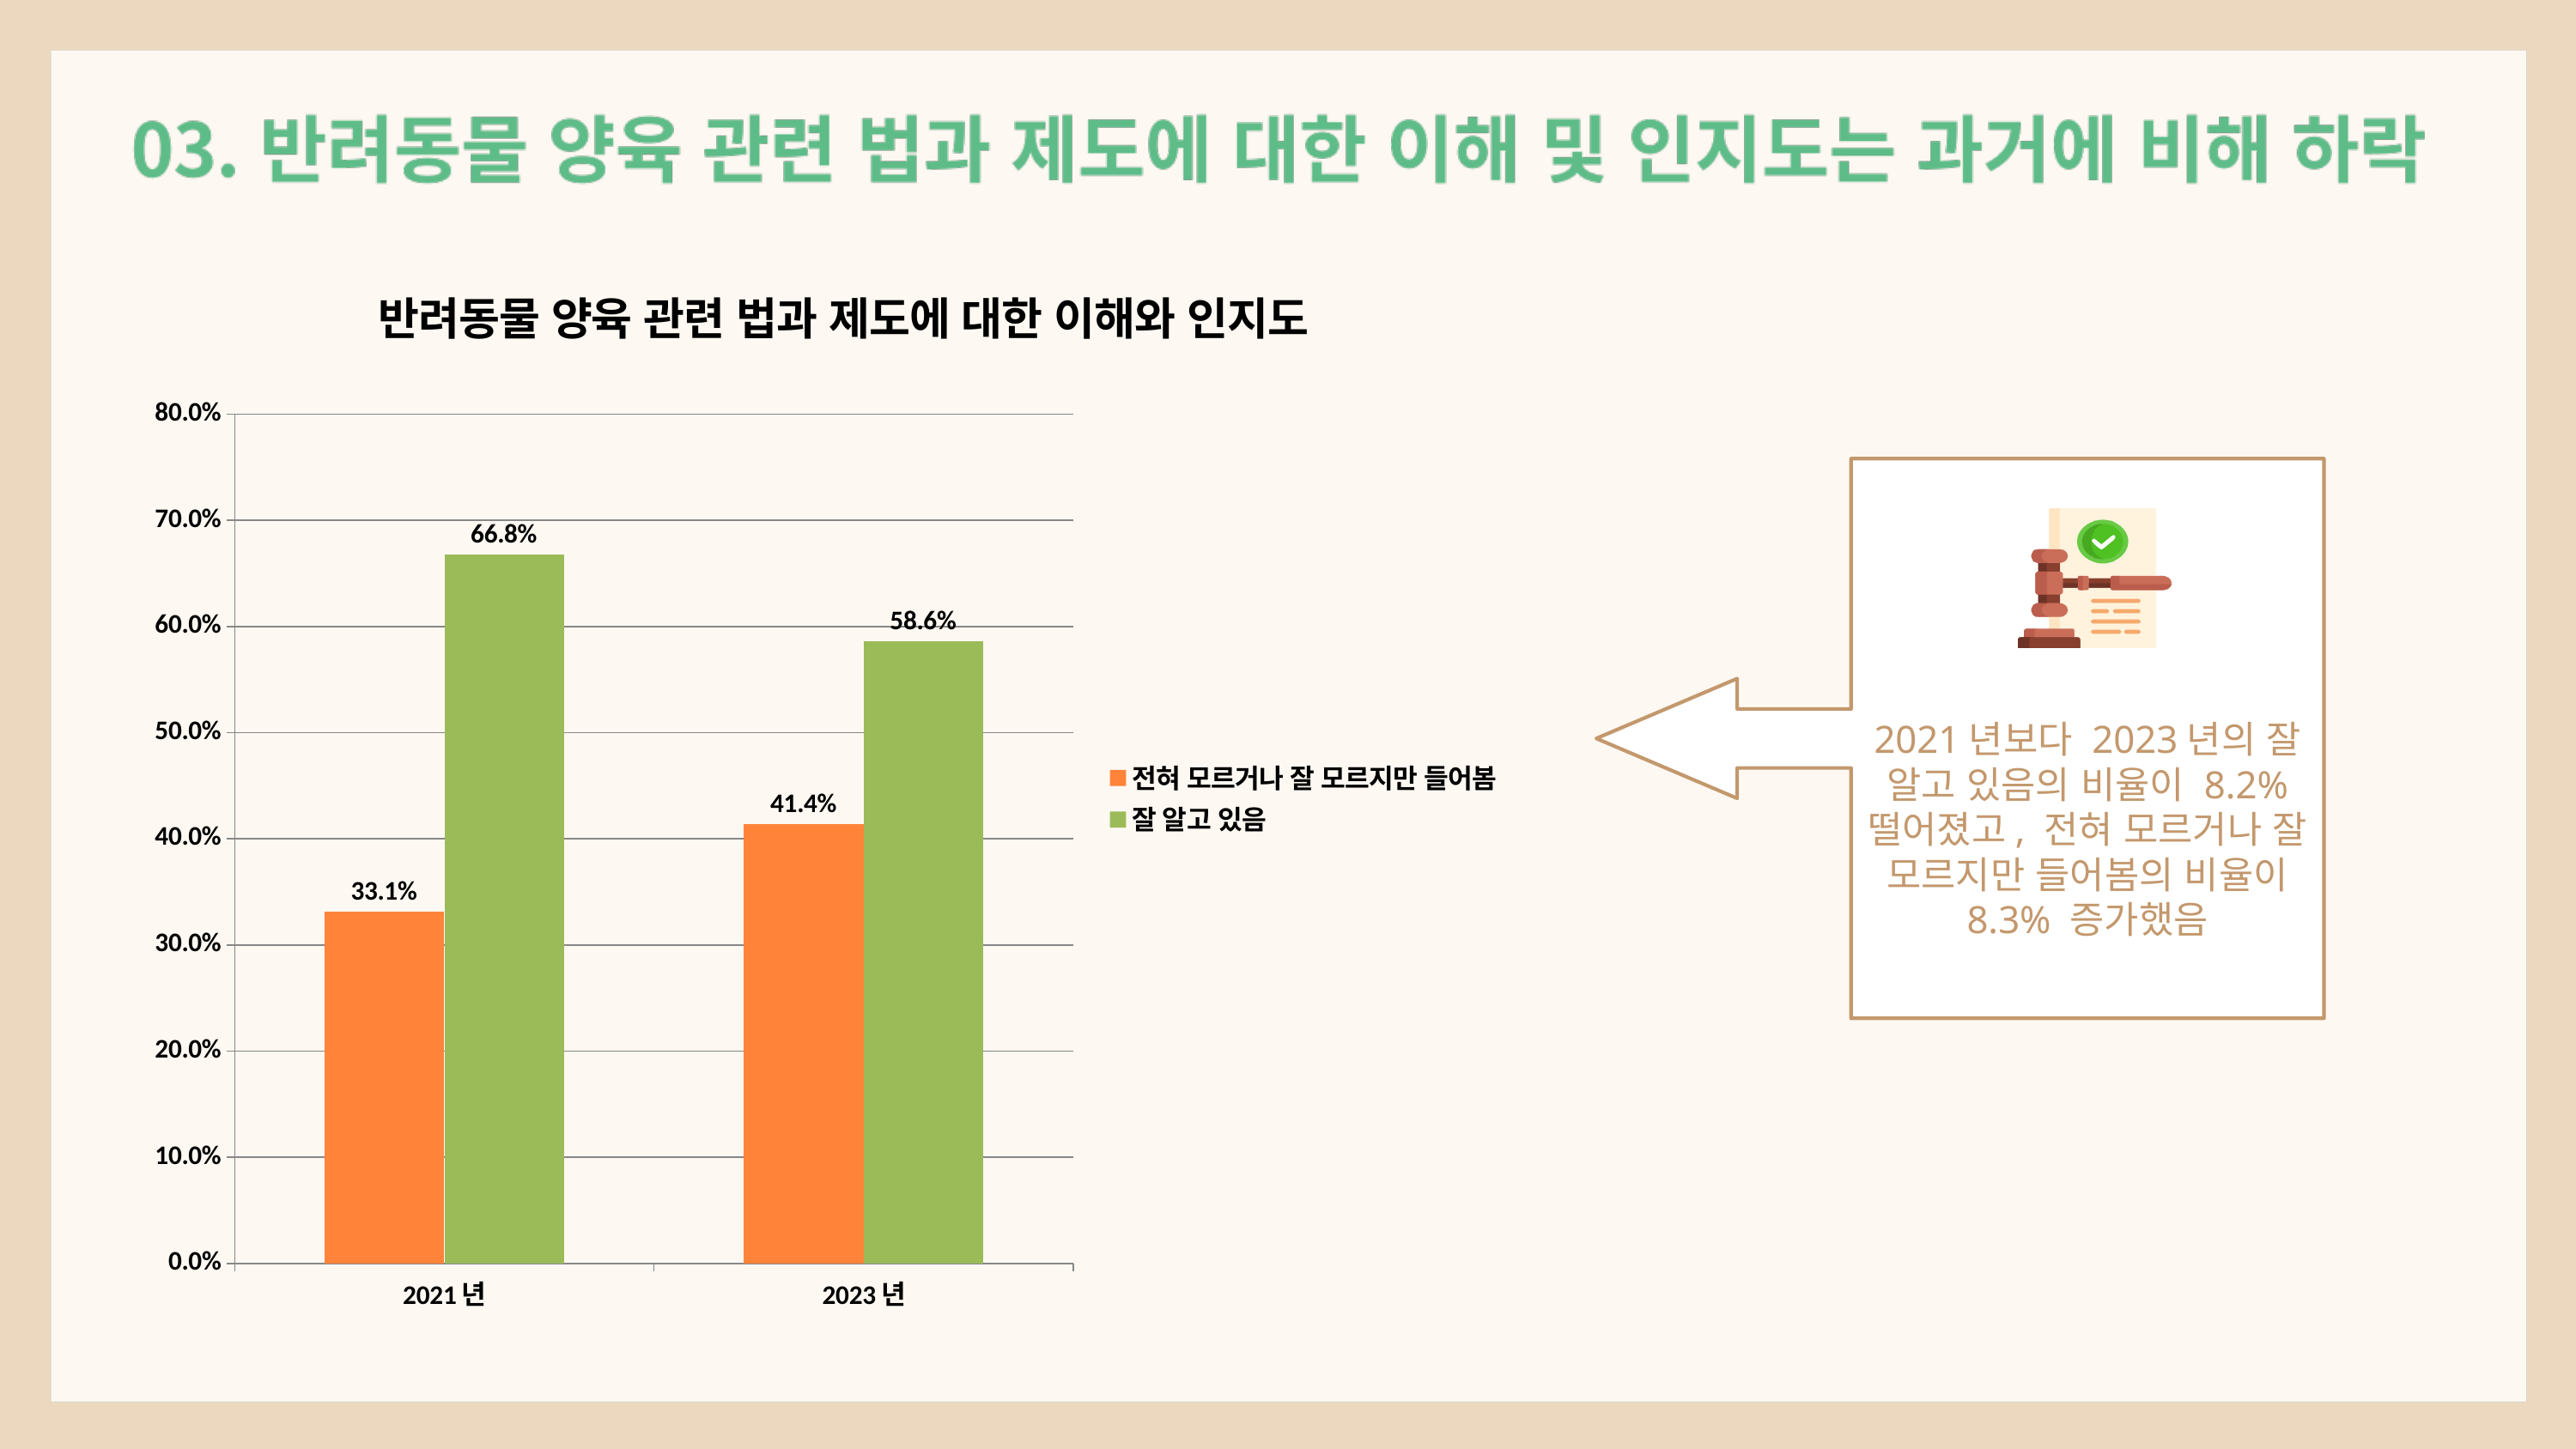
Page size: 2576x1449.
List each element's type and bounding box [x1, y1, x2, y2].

text_box [0, 0, 2576, 1449]
text_box [2012, 508, 2176, 648]
picture [69, 69, 2516, 270]
chart [126, 264, 1517, 1335]
